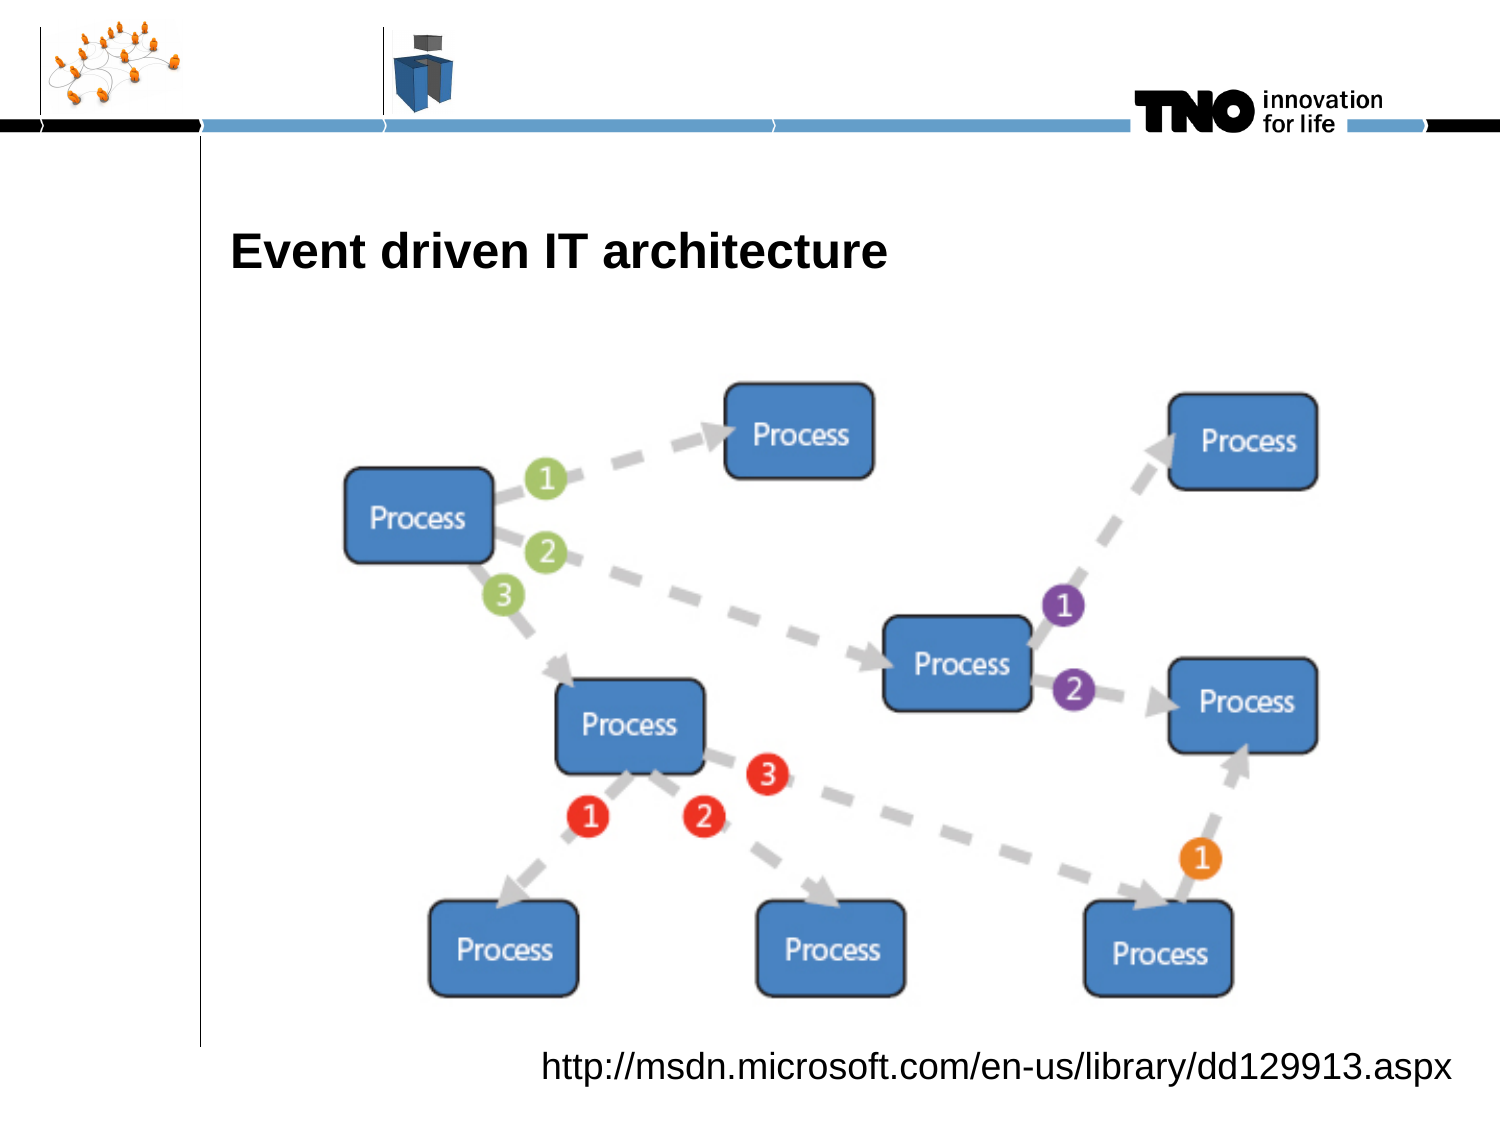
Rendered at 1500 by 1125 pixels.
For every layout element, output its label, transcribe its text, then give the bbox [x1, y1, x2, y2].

title Event driven IT architecture [230, 220, 1424, 339]
picture [0, 19, 1500, 133]
picture [336, 373, 1327, 1010]
text_box http://msdn.microsoft.com/en-us/library/dd129913.aspx [442, 1034, 1468, 1095]
